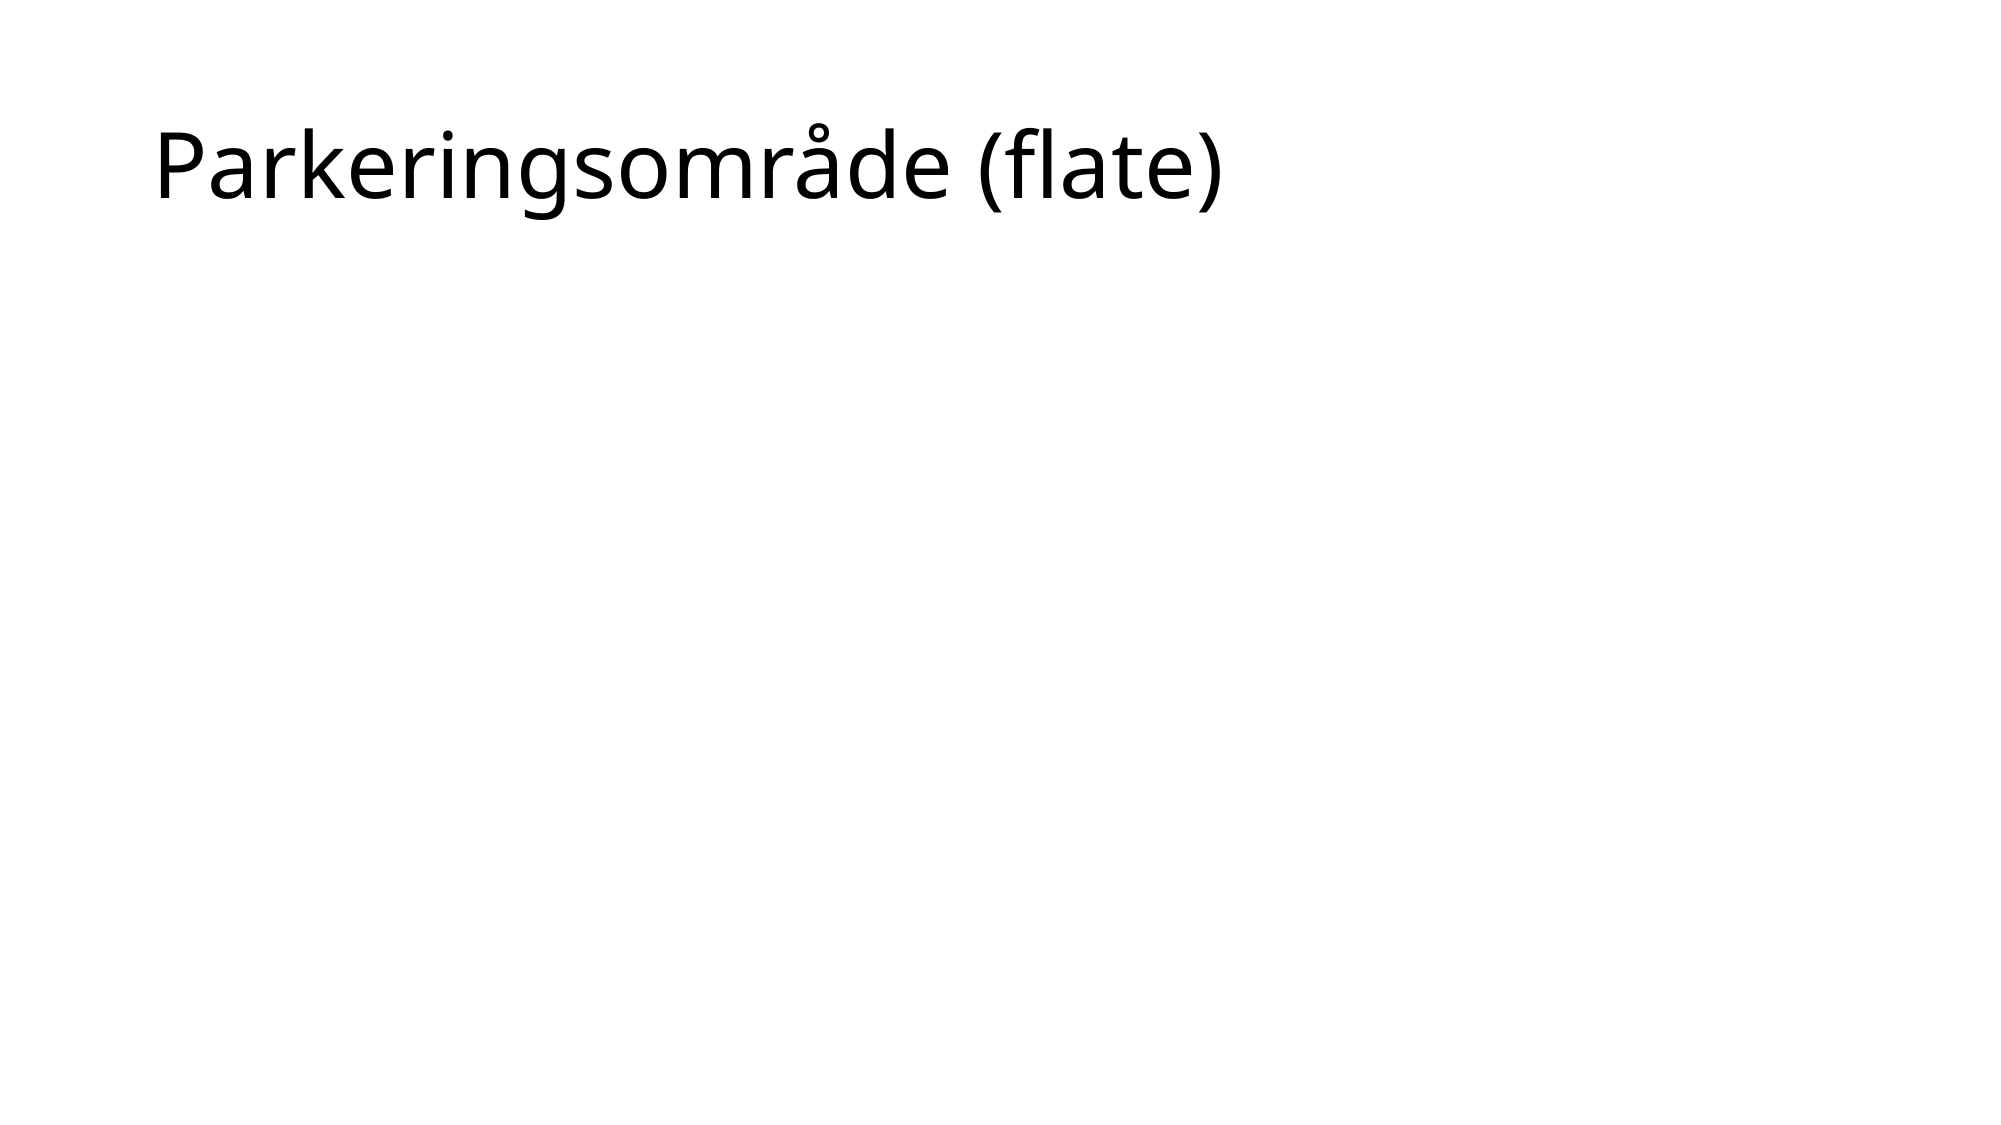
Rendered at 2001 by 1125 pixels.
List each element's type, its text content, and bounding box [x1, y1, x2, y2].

title Parkeringsområde (flate) [137, 59, 1863, 278]
